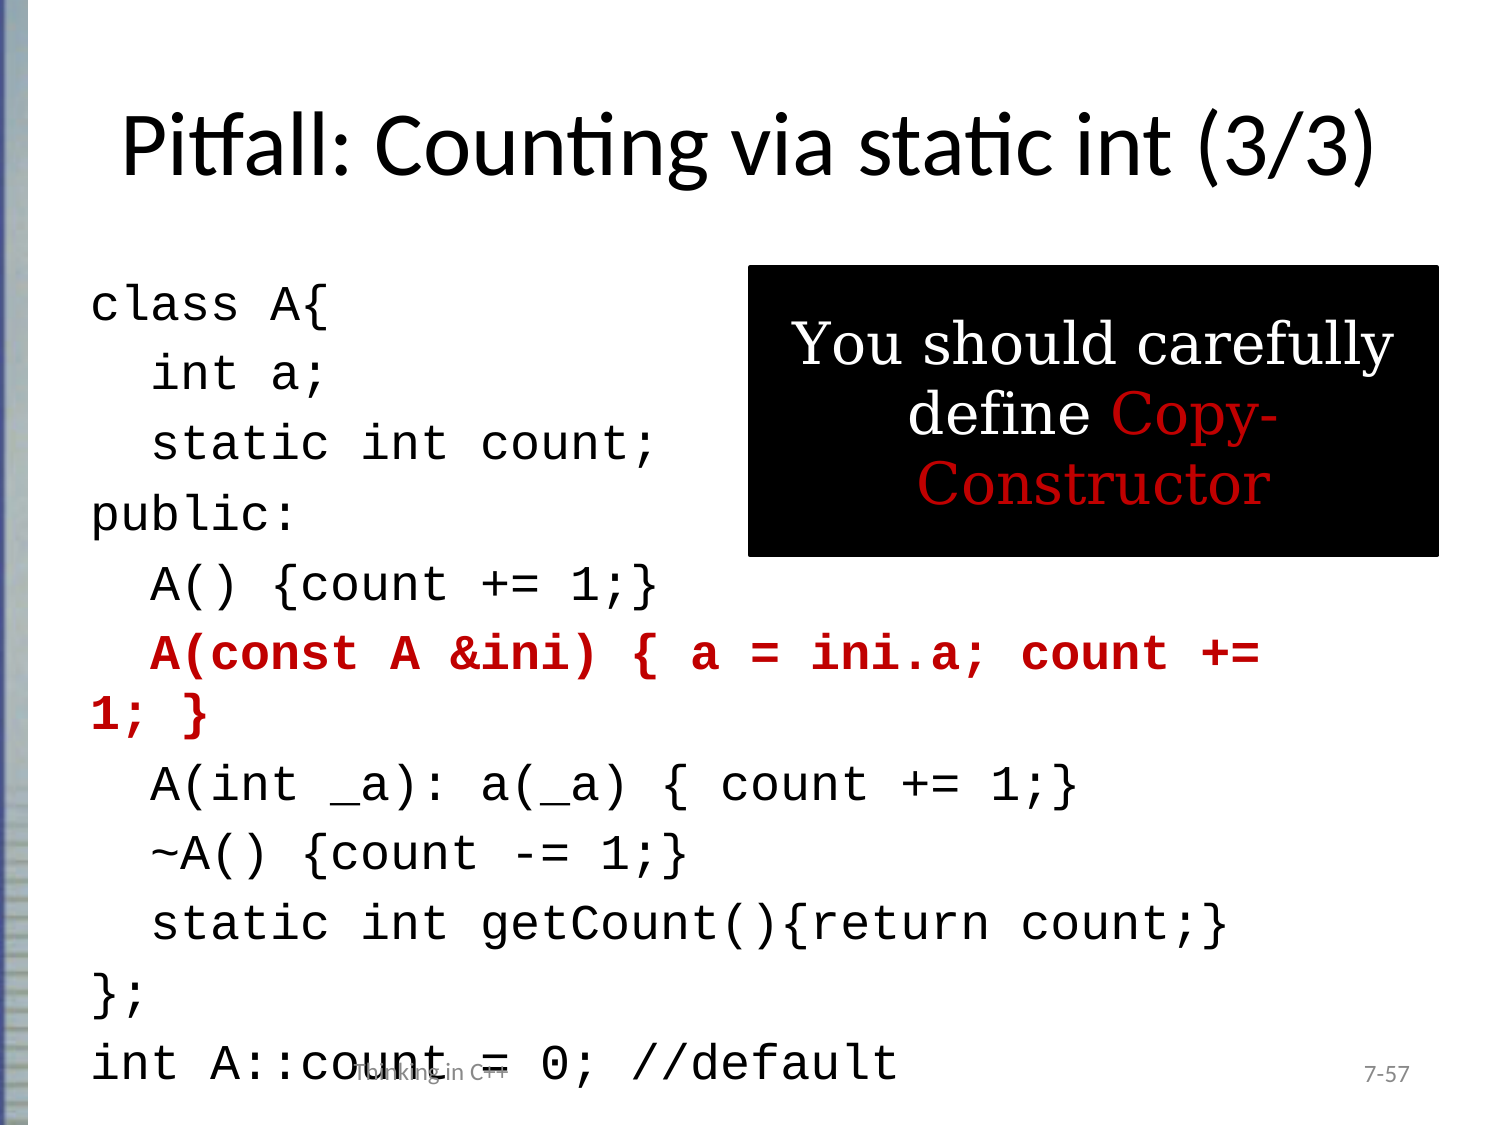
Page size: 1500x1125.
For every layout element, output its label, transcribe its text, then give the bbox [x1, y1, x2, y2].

slide_number 7-57 [1074, 1042, 1425, 1103]
title Pitfall: Counting via static int (3/3) [75, 45, 1425, 233]
picture [0, 0, 28, 1125]
footer Thinking in C++ [75, 1040, 788, 1100]
text_box You should carefully define Copy-Constructor [748, 265, 1439, 557]
list class A{ int a; static int count; public: A() {count += 1;} A(const A &ini) { a = ini.a; count += 1; } A(int _a): a(_a) { count += 1;} ~A() {count -= 1;} static int getCount(){return count;} }; int A::count = 0; //default [75, 262, 1425, 1005]
